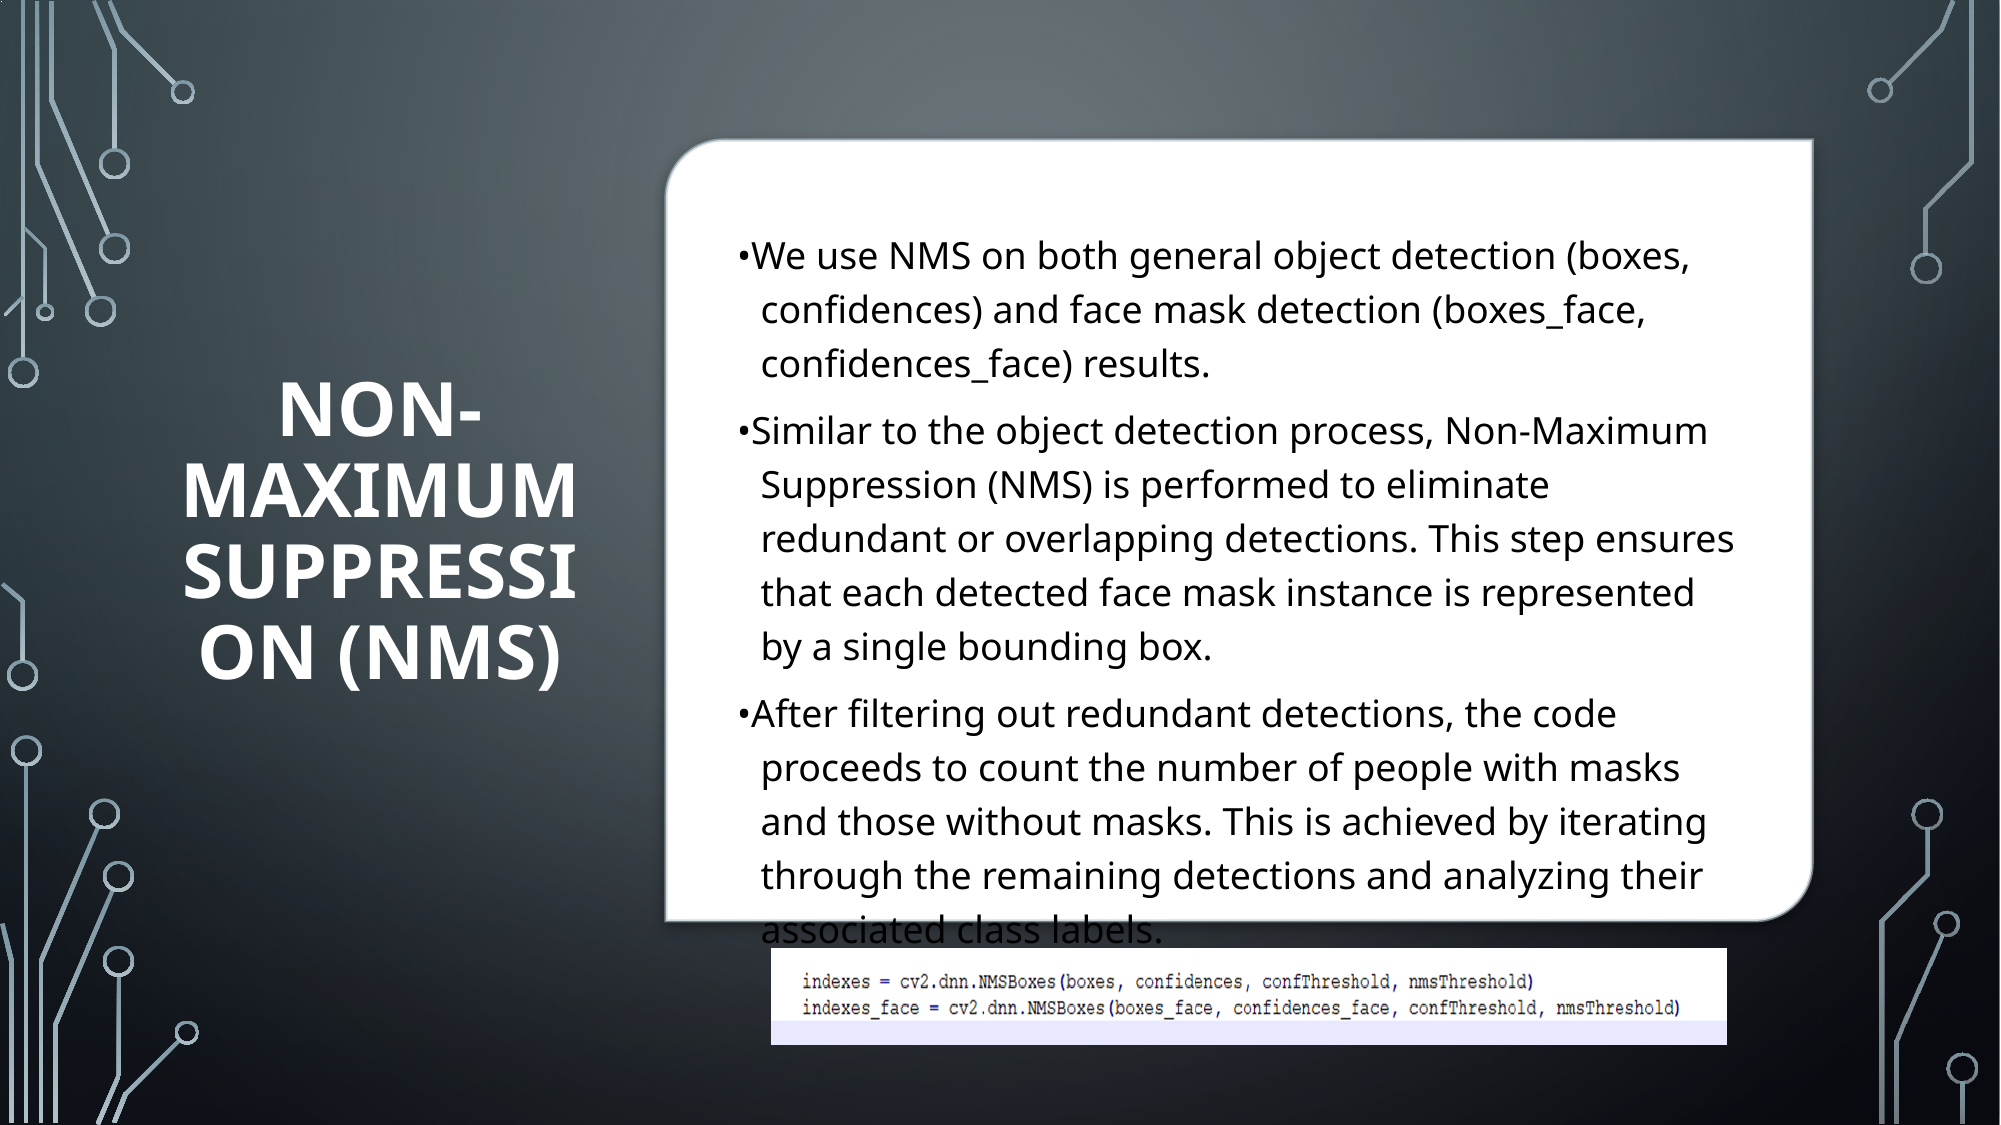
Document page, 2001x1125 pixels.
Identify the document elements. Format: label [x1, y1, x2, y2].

picture [201, 0, 2000, 1125]
text_box [0, 0, 201, 1125]
text_box [1866, 0, 1978, 1124]
